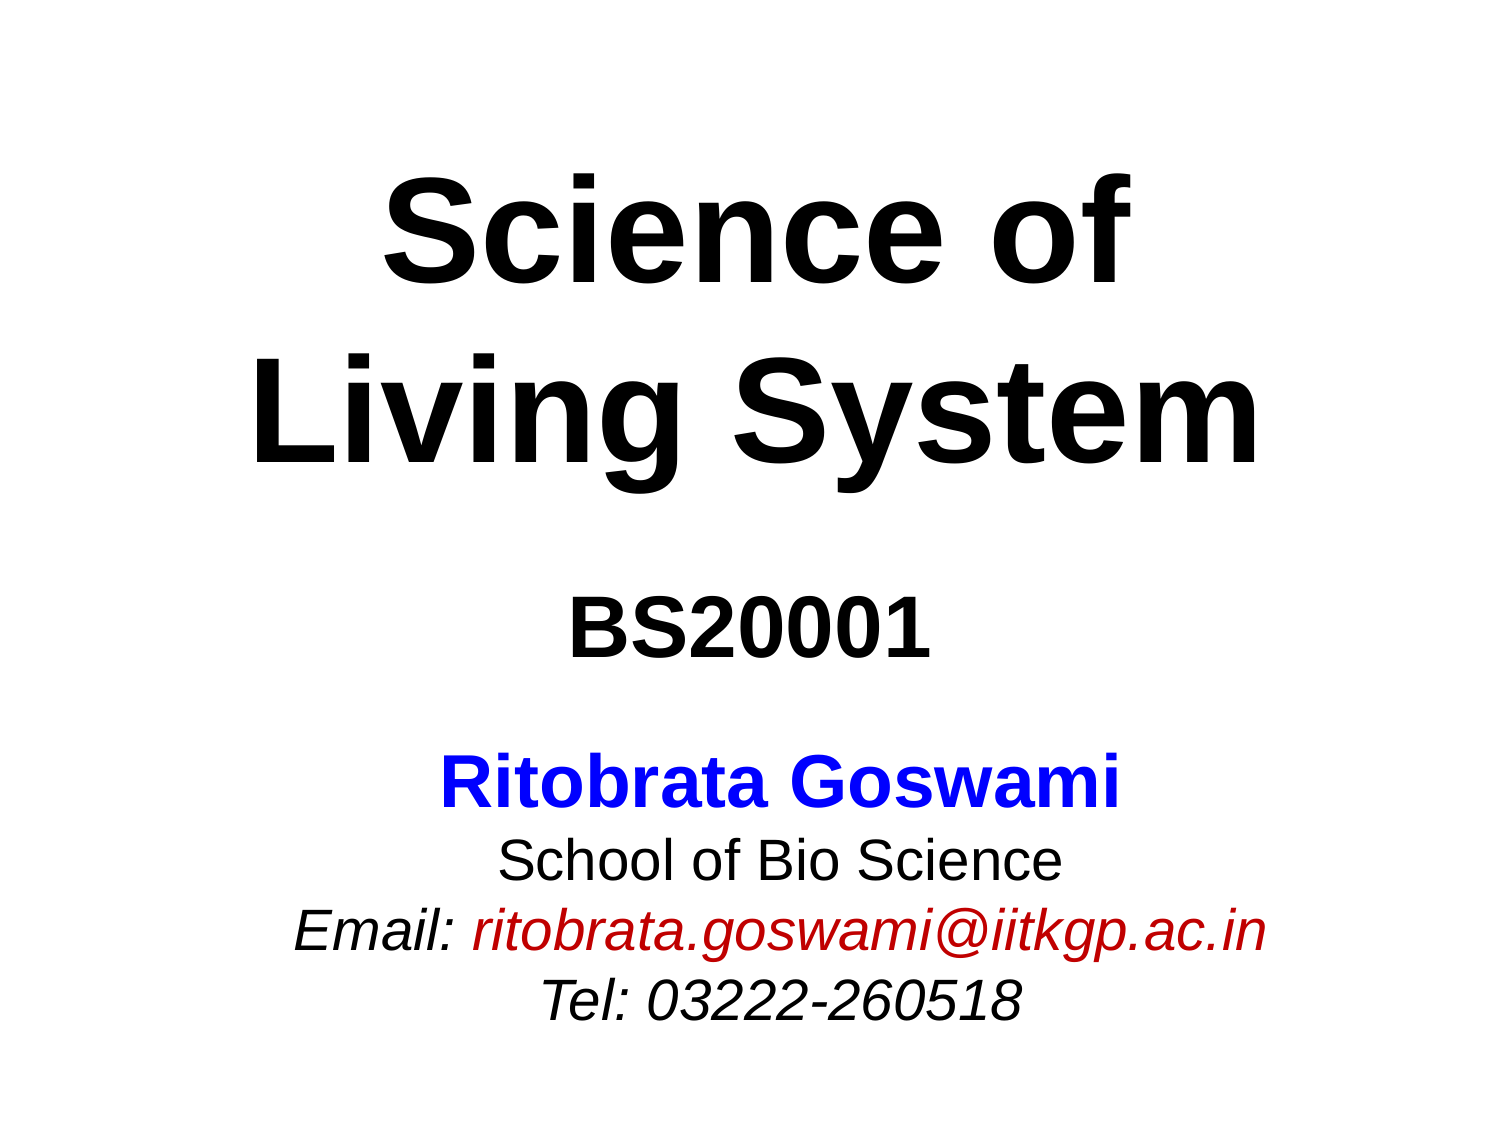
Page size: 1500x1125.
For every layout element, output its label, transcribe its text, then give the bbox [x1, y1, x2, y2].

text_box BS20001 [552, 562, 948, 683]
text_box Ritobrata Goswami School of Bio Science Email: ritobrata.goswami@iitkgp.ac.in Tel: 03222-260518 [174, 725, 1388, 1040]
text_box Science of Living System [124, 124, 1388, 500]
